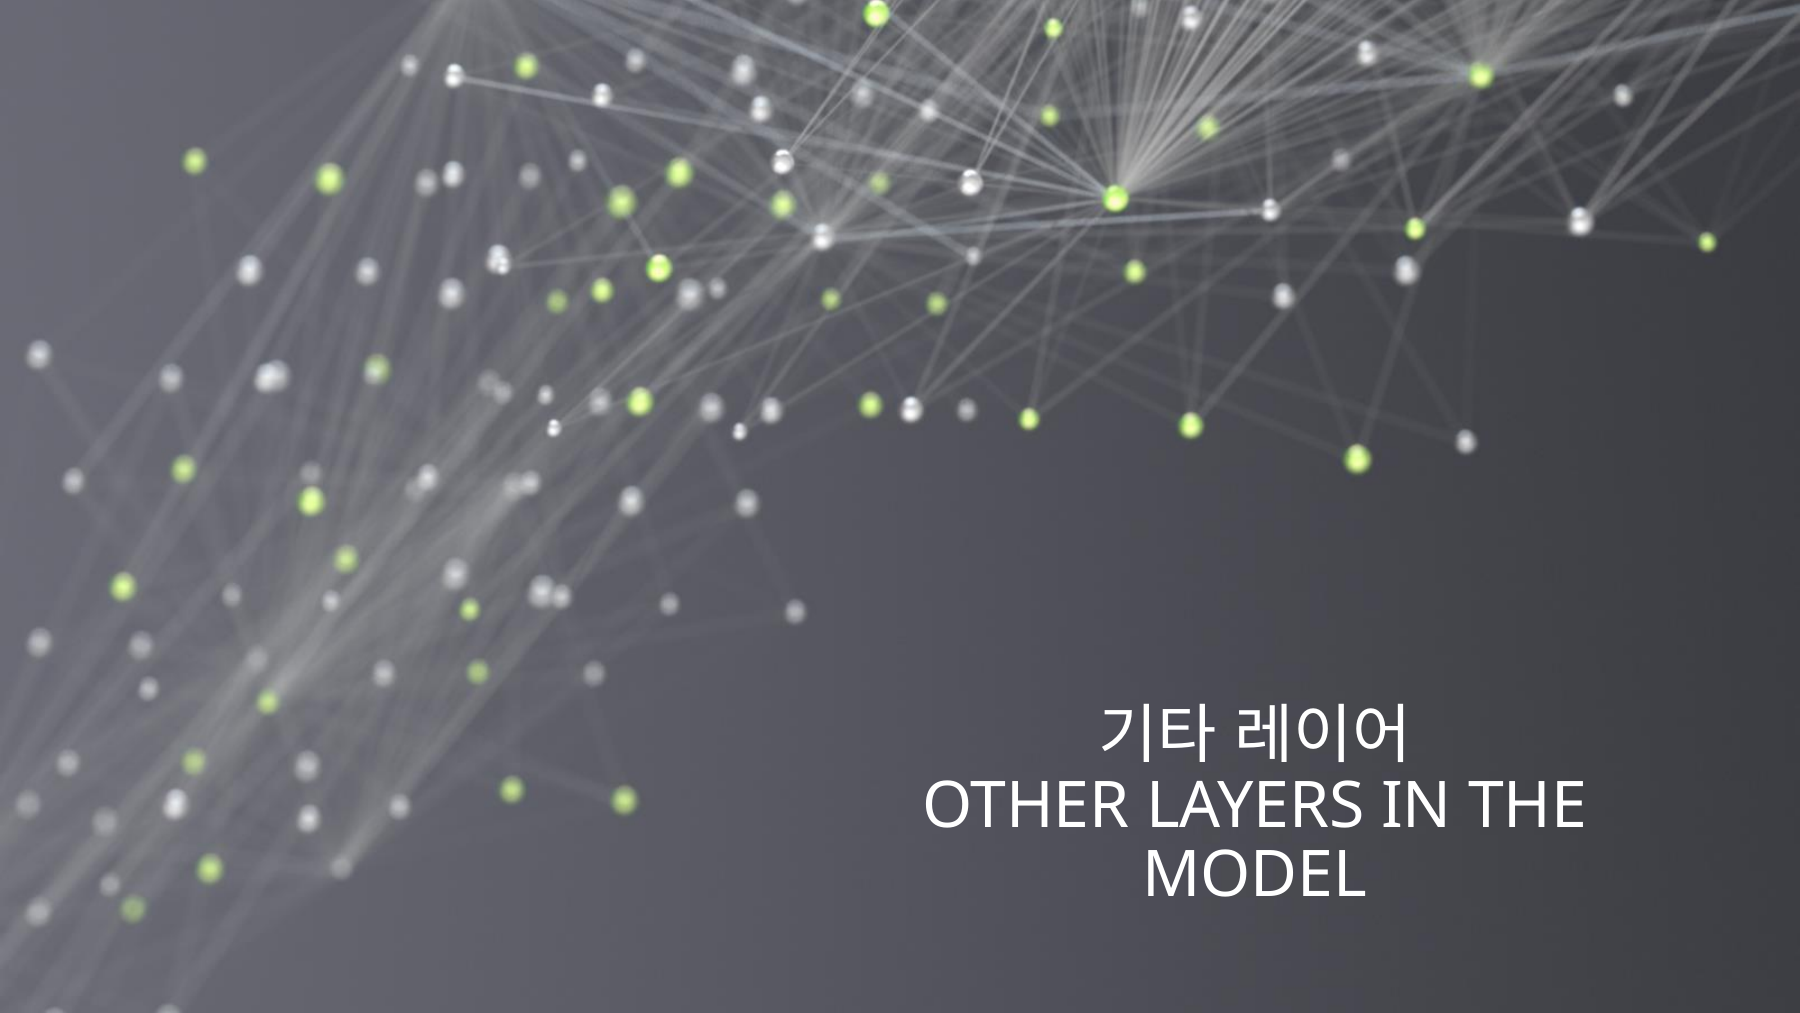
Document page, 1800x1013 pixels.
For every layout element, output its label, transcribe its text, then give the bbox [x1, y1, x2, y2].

picture [0, 0, 1800, 1013]
title 기타 레이어 Other layers in the Model [811, 692, 1699, 919]
